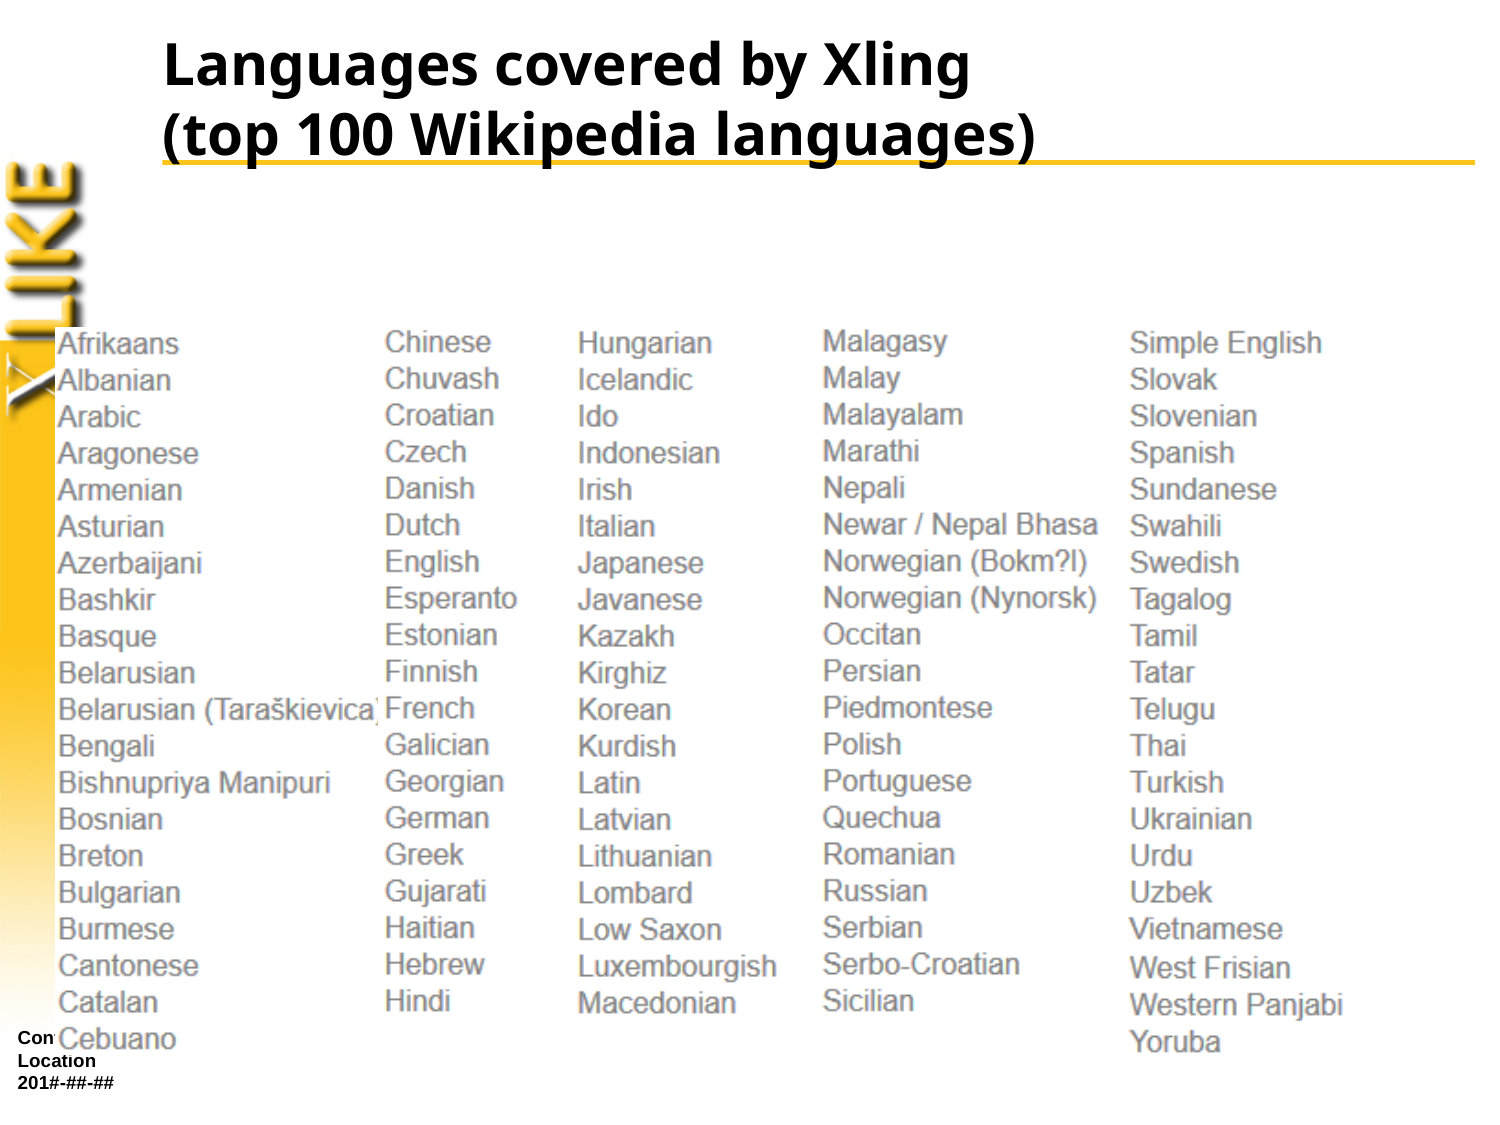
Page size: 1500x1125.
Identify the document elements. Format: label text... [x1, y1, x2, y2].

footer Conference Location 201#-##-## [17, 1018, 131, 1107]
picture [0, 0, 1500, 1125]
title Languages covered by Xling (top 100 Wikipedia languages) [162, 43, 1475, 150]
